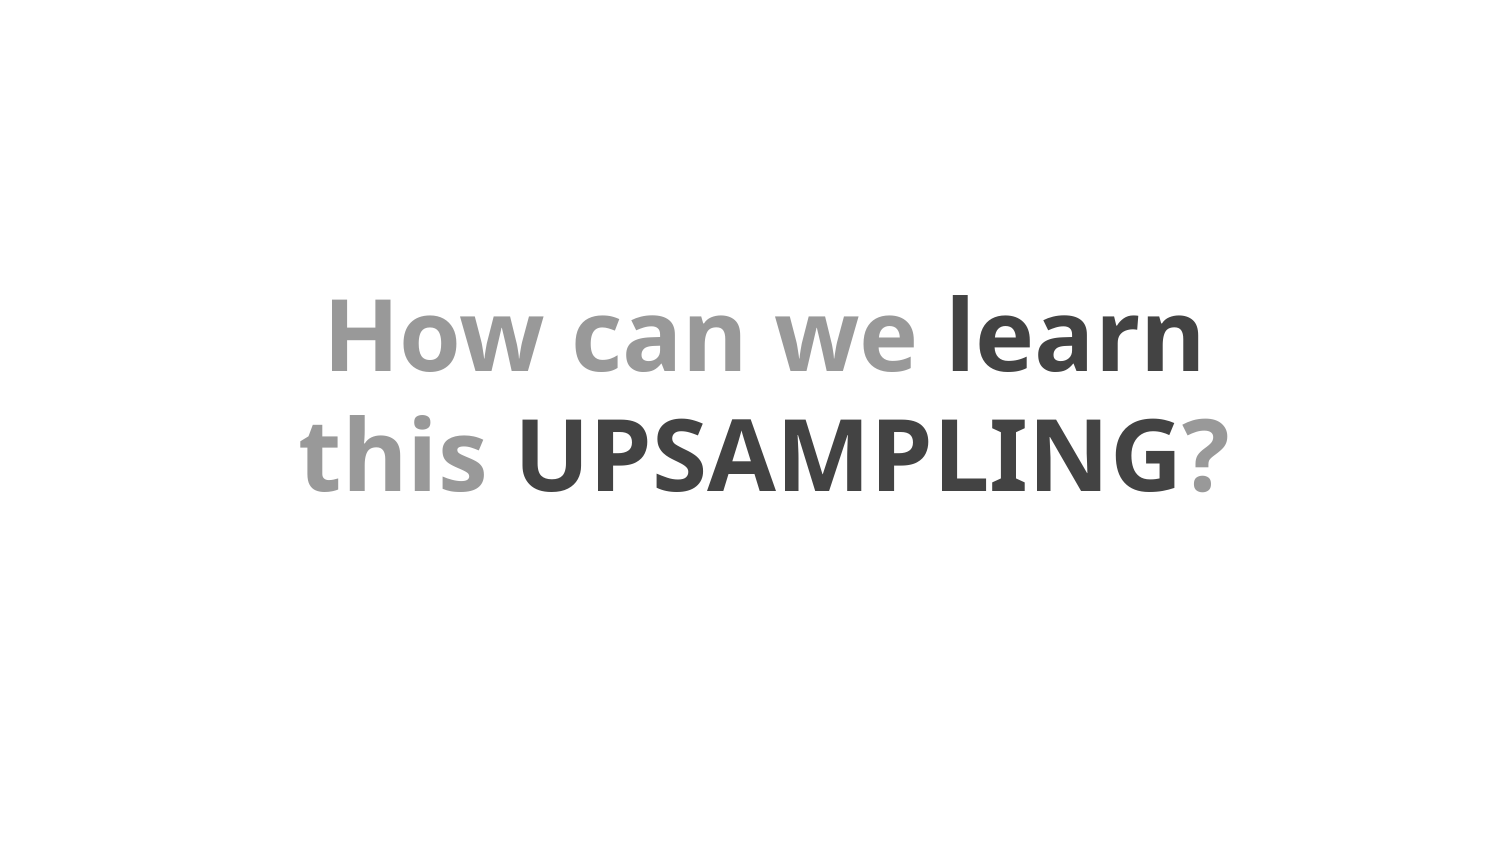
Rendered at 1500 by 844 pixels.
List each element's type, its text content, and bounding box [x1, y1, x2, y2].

text_box How can we learn this UPSAMPLING? [209, 256, 1320, 813]
